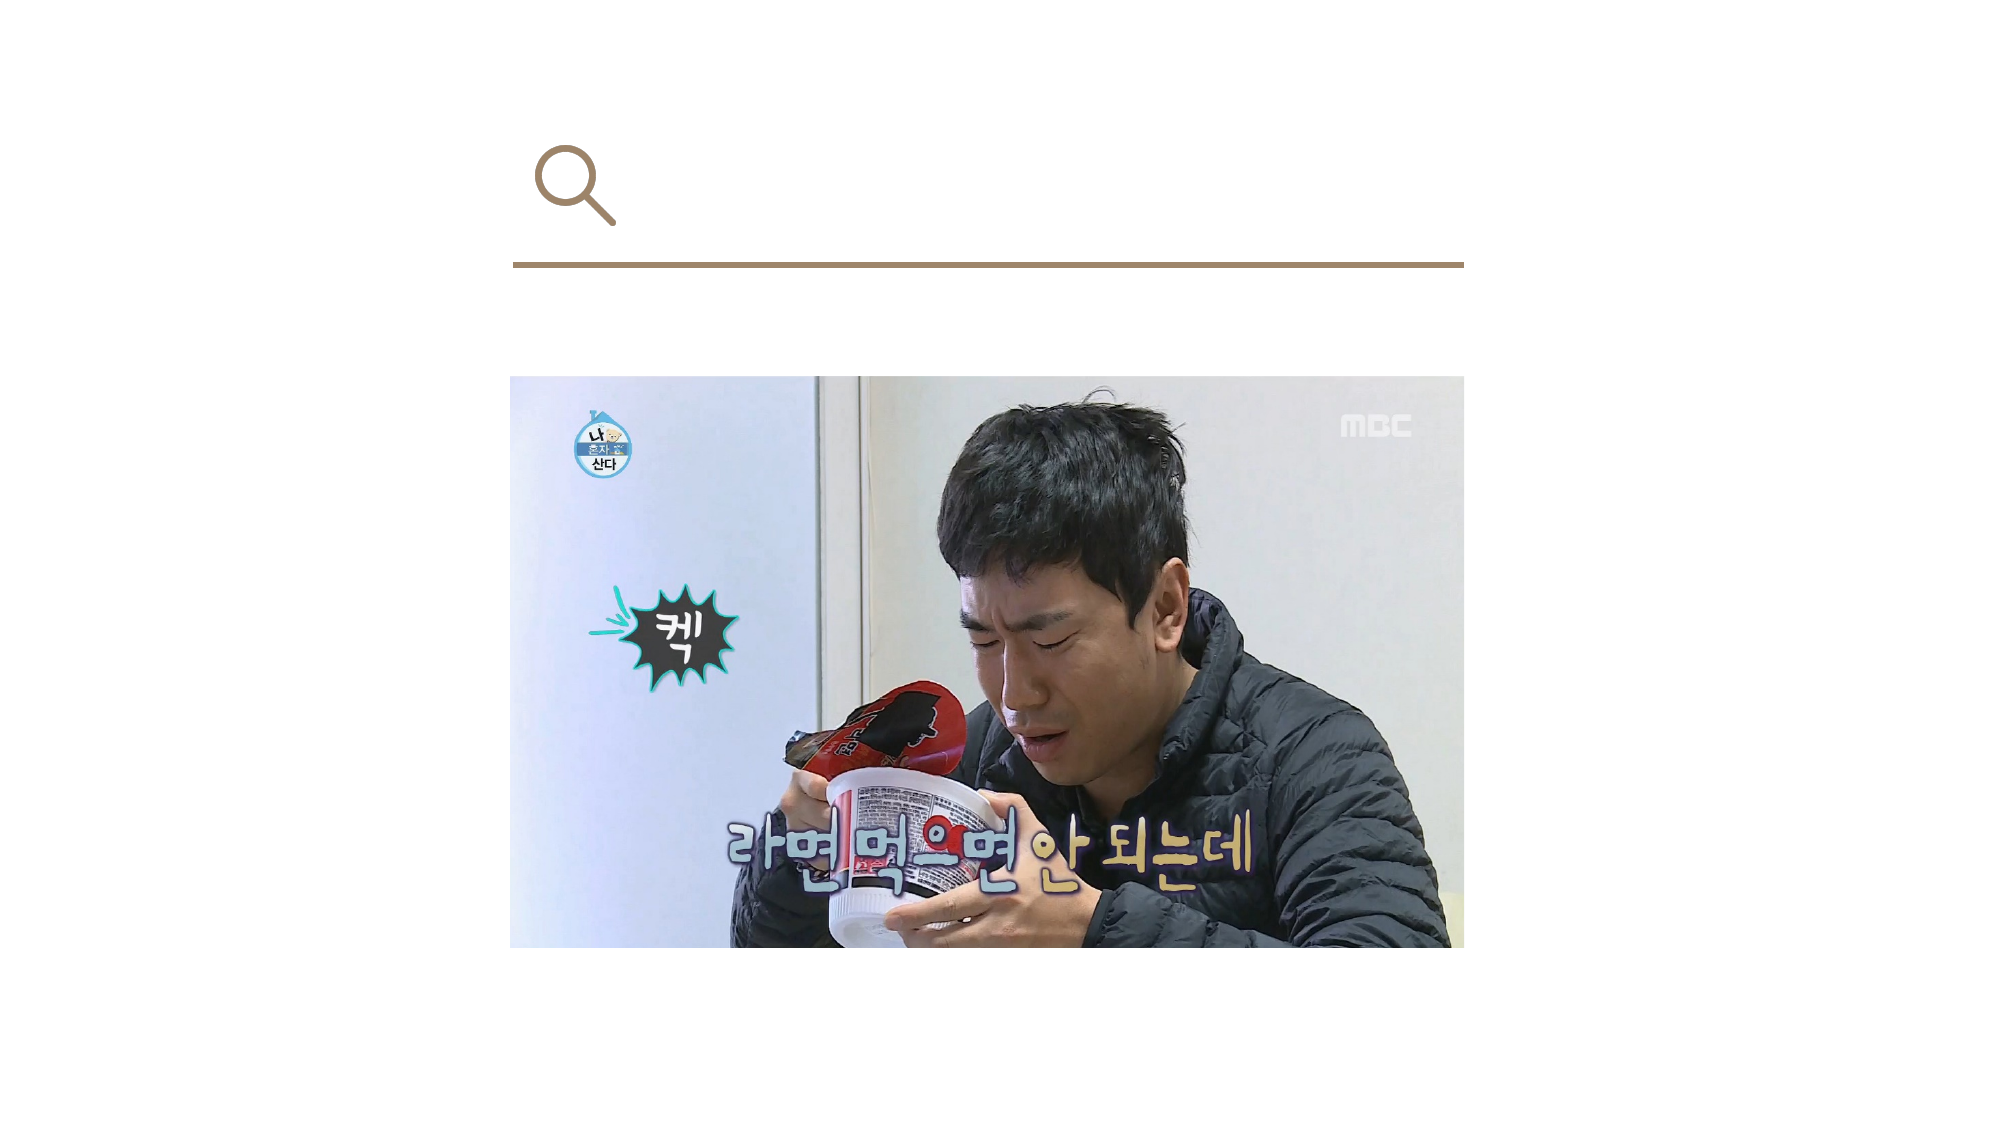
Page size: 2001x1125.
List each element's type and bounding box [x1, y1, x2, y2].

picture [534, 145, 616, 226]
picture [509, 376, 1465, 948]
